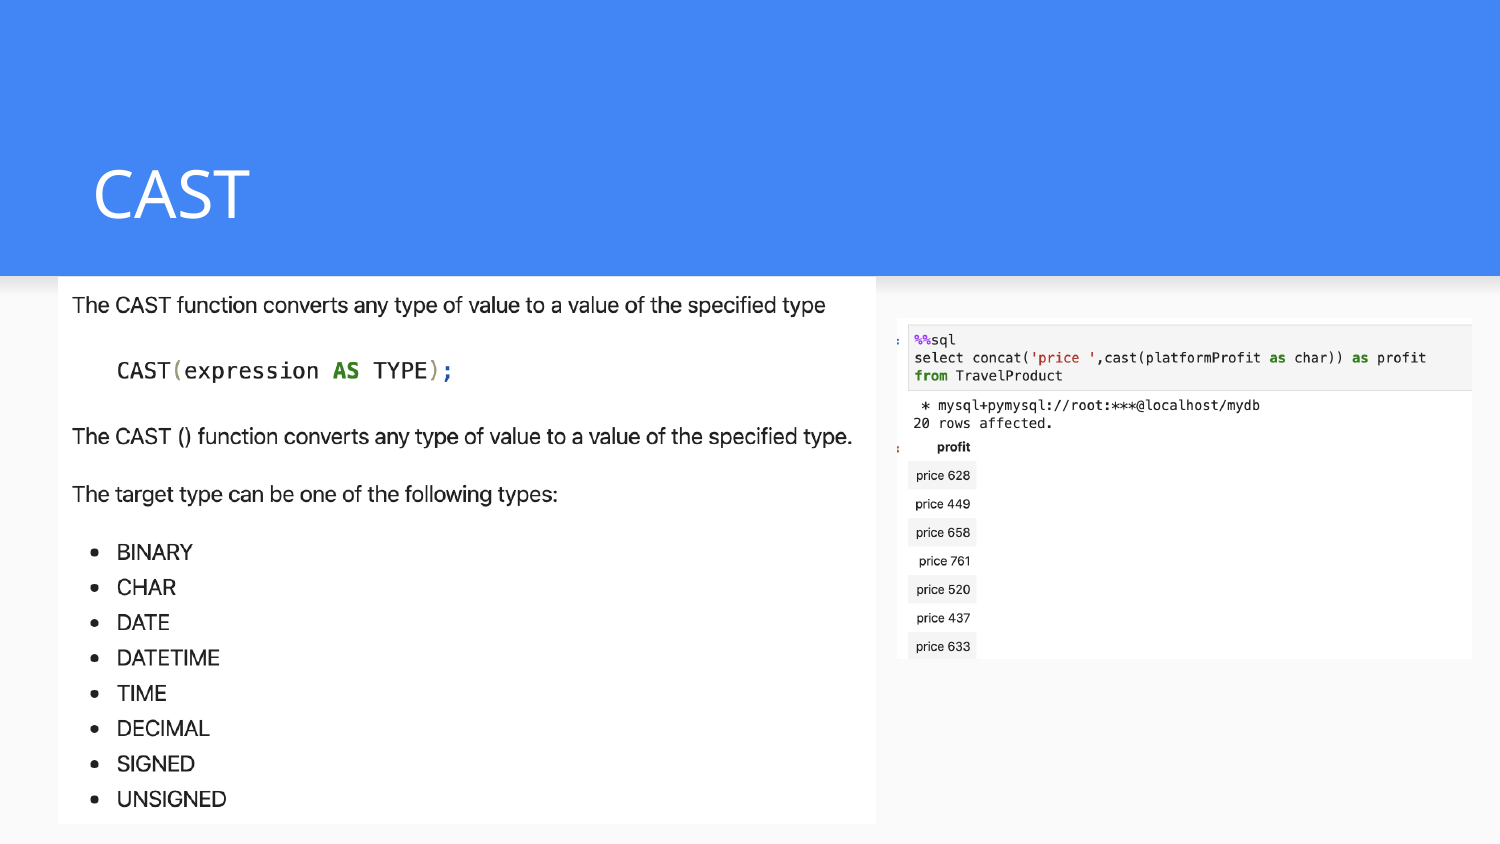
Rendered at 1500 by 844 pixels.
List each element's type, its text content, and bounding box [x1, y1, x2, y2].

picture [58, 276, 877, 825]
picture [896, 318, 1472, 659]
title CAST [77, 121, 1427, 248]
